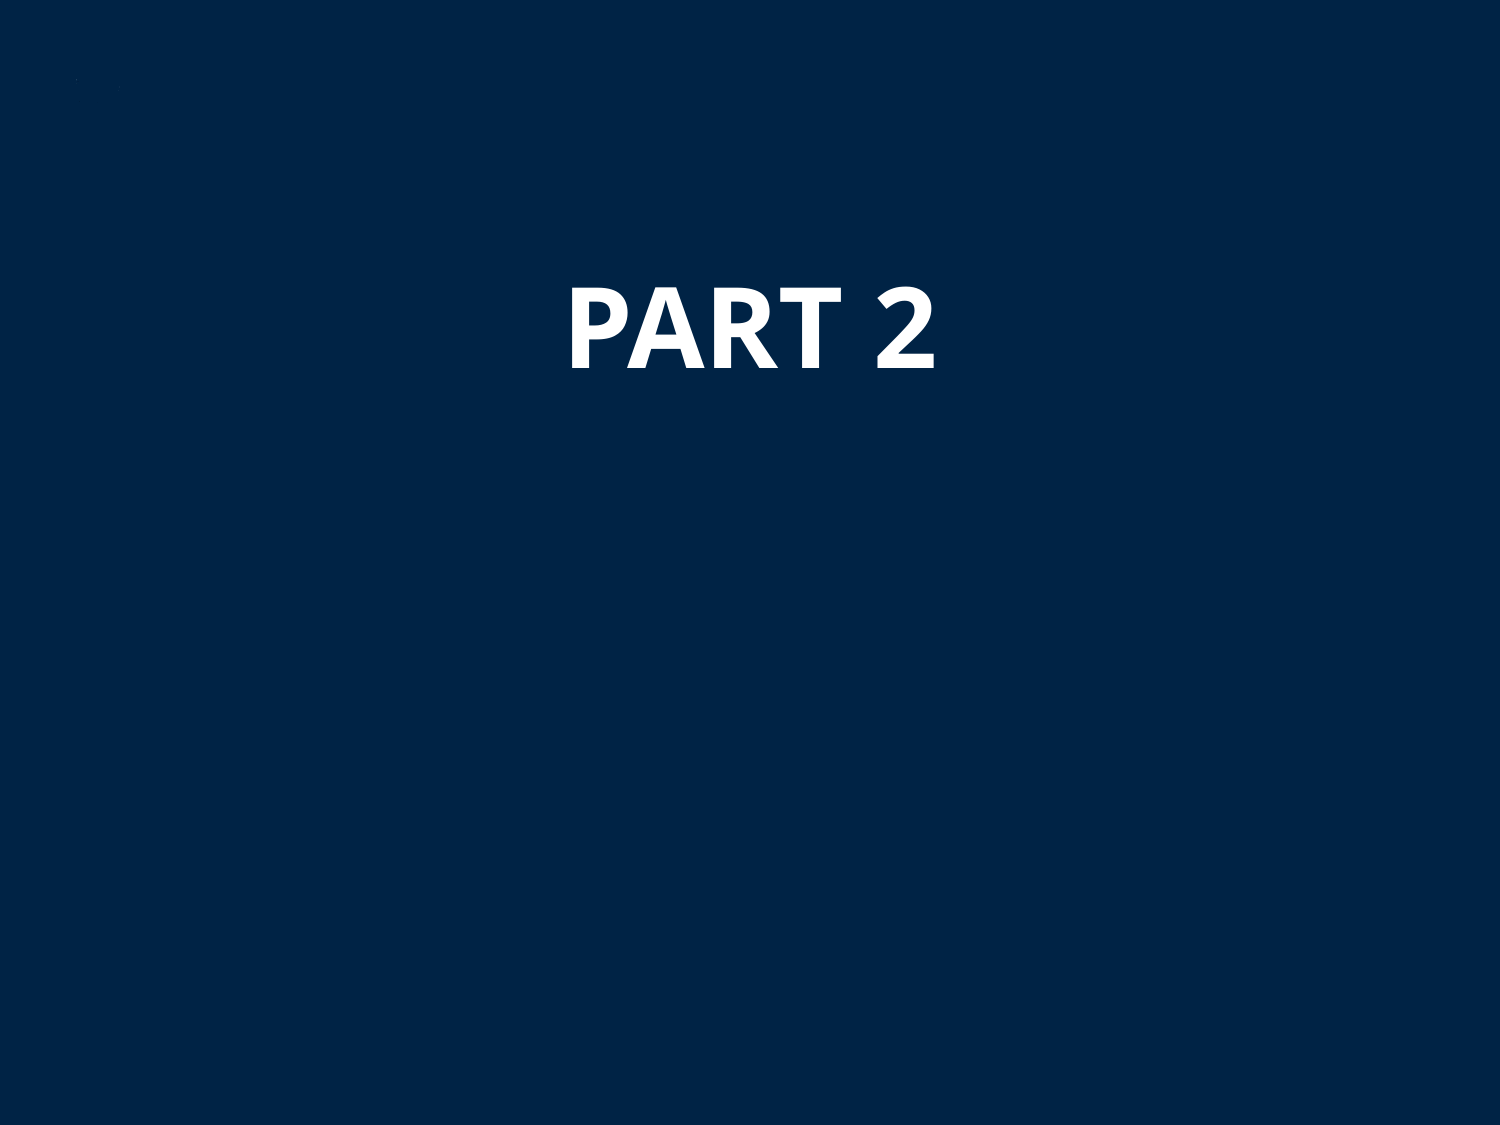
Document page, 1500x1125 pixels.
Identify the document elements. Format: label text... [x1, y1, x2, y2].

text_box PART 2 [128, 248, 1372, 799]
